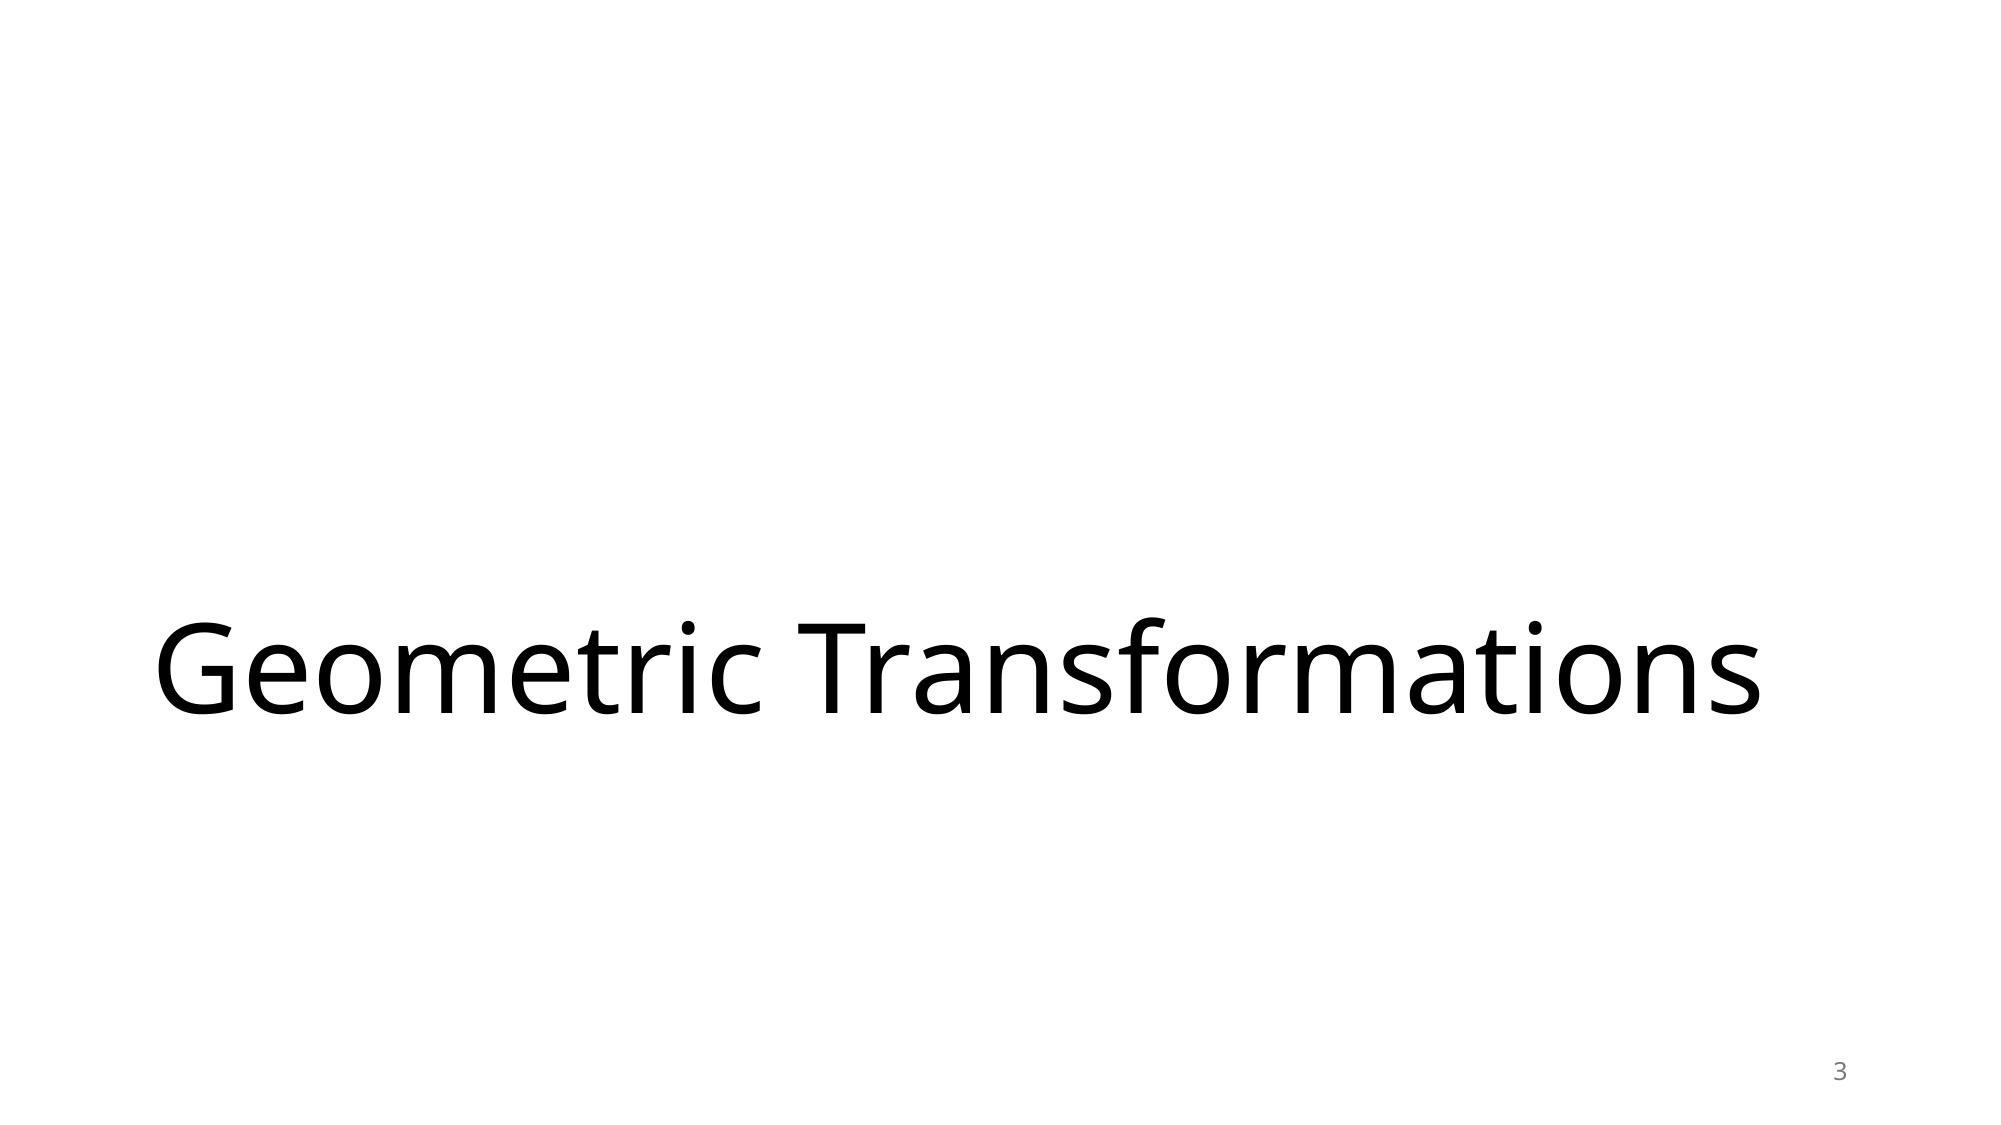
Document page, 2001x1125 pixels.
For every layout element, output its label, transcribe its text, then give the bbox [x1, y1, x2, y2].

slide_number 3 [1412, 1042, 1863, 1103]
title Geometric Transformations [136, 280, 1862, 749]
